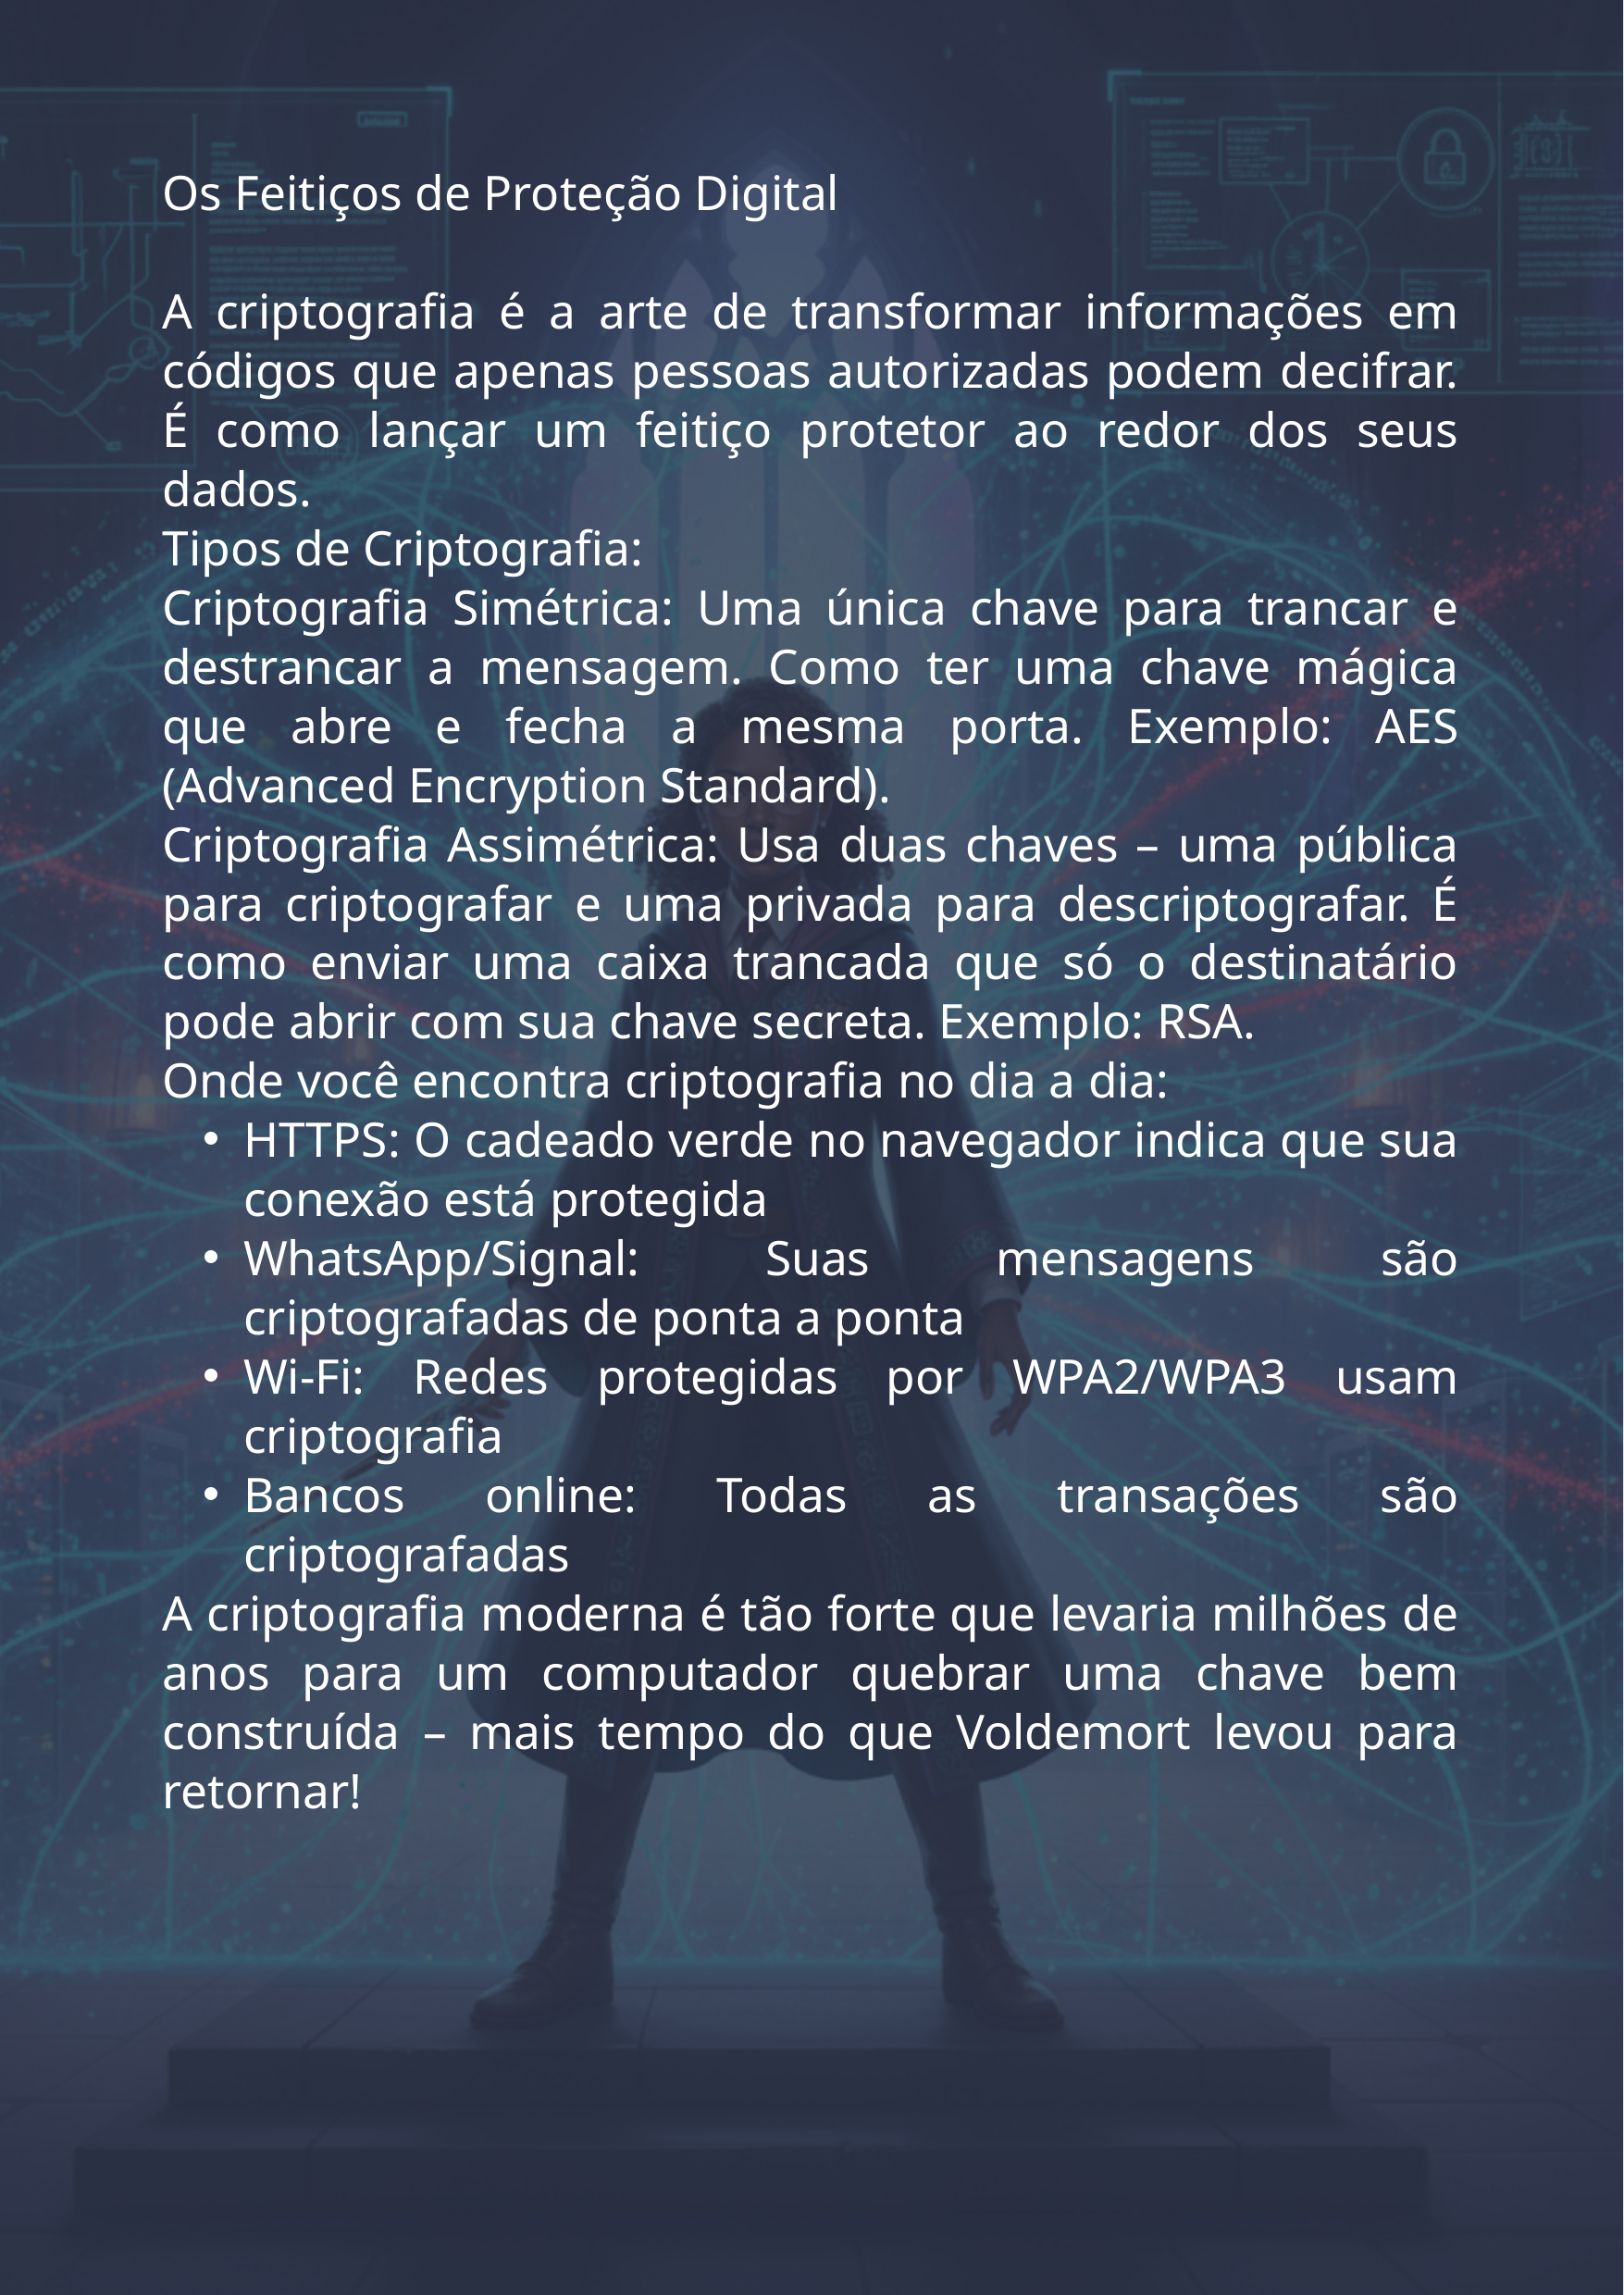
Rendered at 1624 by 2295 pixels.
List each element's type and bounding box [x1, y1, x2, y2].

text_box [0, 0, 1624, 2295]
